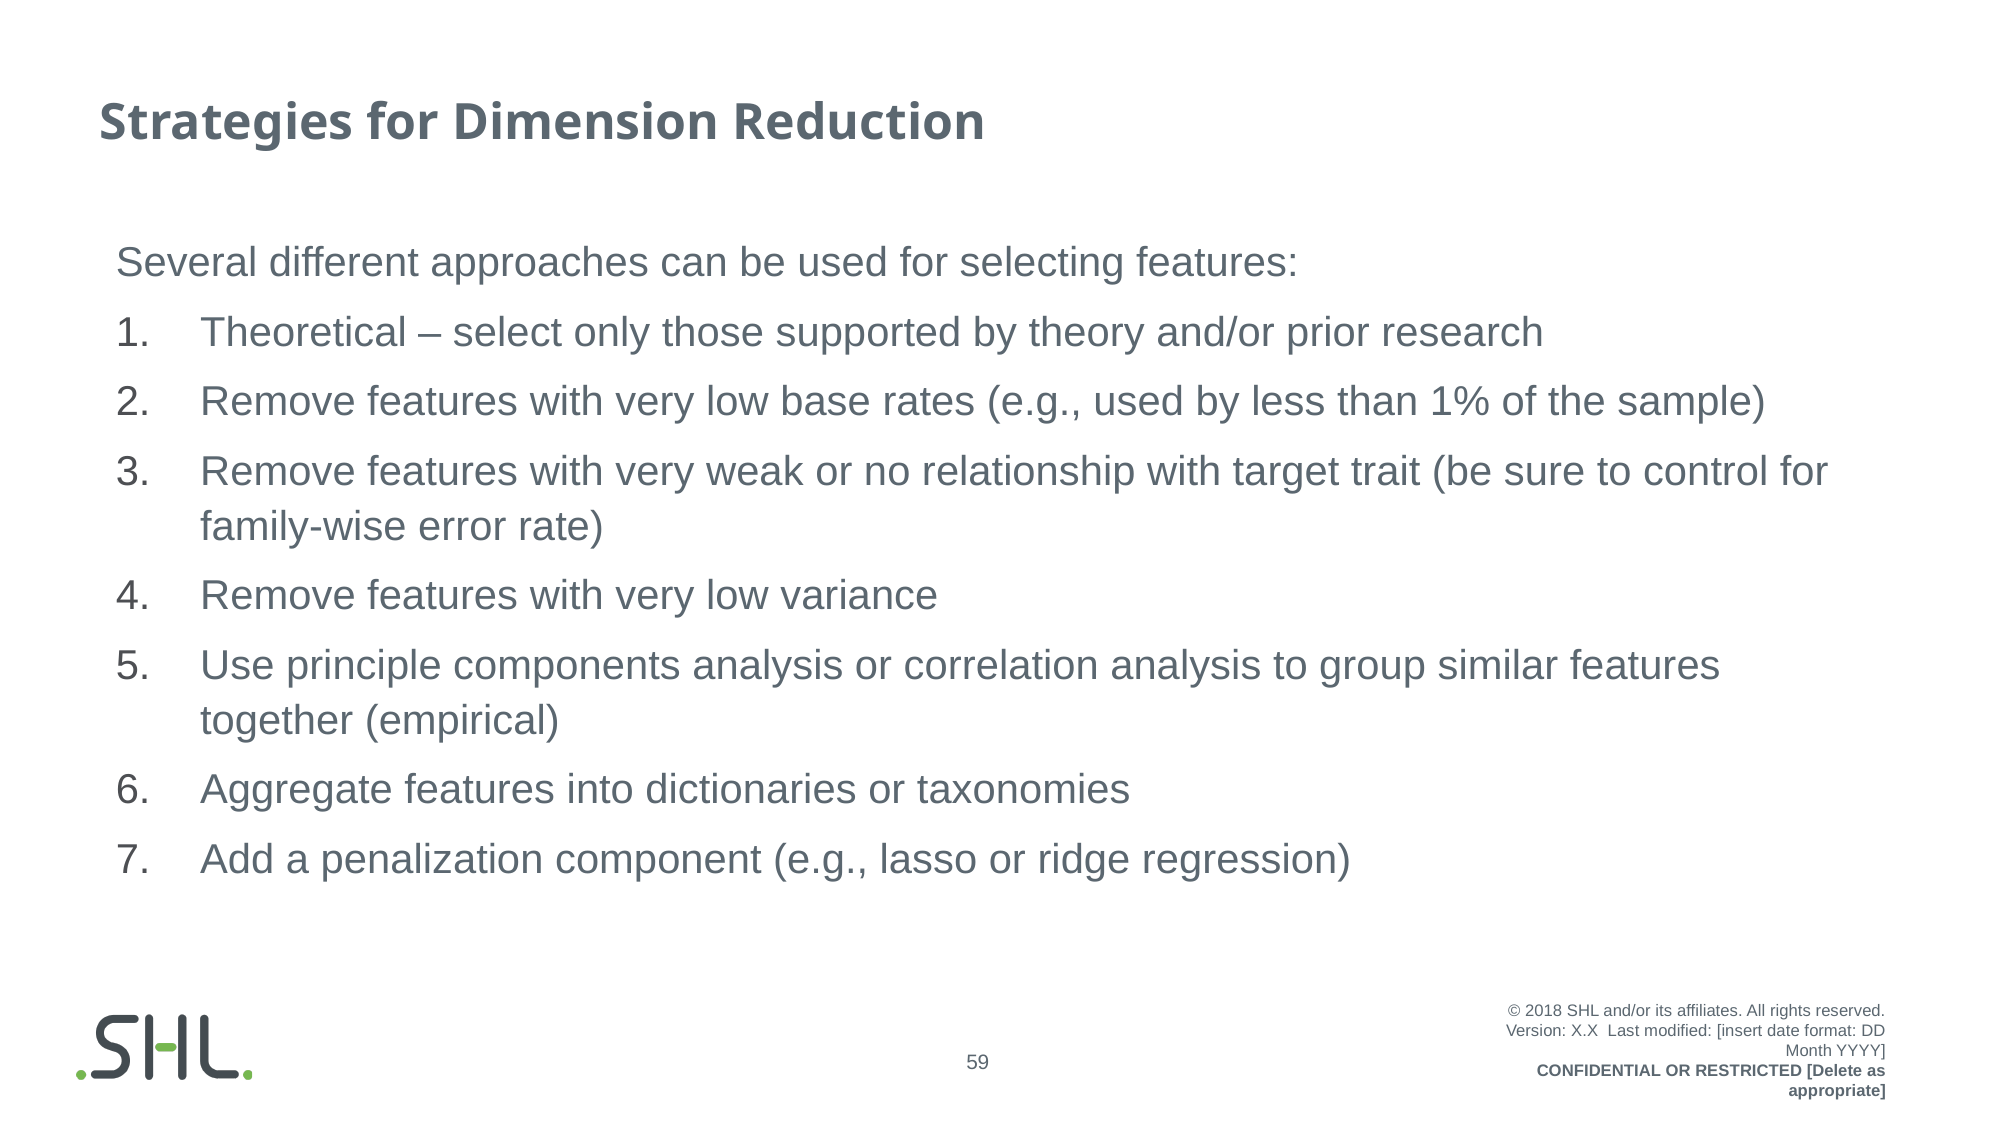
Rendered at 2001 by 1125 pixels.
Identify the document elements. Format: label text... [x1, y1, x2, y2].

footer © 2018 SHL and/or its affiliates. All rights reserved. Version: X.X Last modified: [insert date format: DD Month YYYY] CONFIDENTIAL OR RESTRICTED [Delete as appropriate] [470, 1014, 1901, 1089]
picture [76, 1014, 253, 1089]
list Several different approaches can be used for selecting features: Theoretical – select only those supported by theory and/or prior research Remove features with very low base rates (e.g., used by less than 1% of the sample) Remove features with very weak or no relationship with target trait (be sure to control for family-wise error rate) Remove features with very low variance Use principle components analysis or correlation analysis to group similar features together (empirical) Aggregate features into dictionaries or taxonomies Add a penalization component (e.g., lasso or ridge regression) [101, 222, 1901, 902]
title Strategies for Dimension Reduction [99, 59, 1900, 157]
